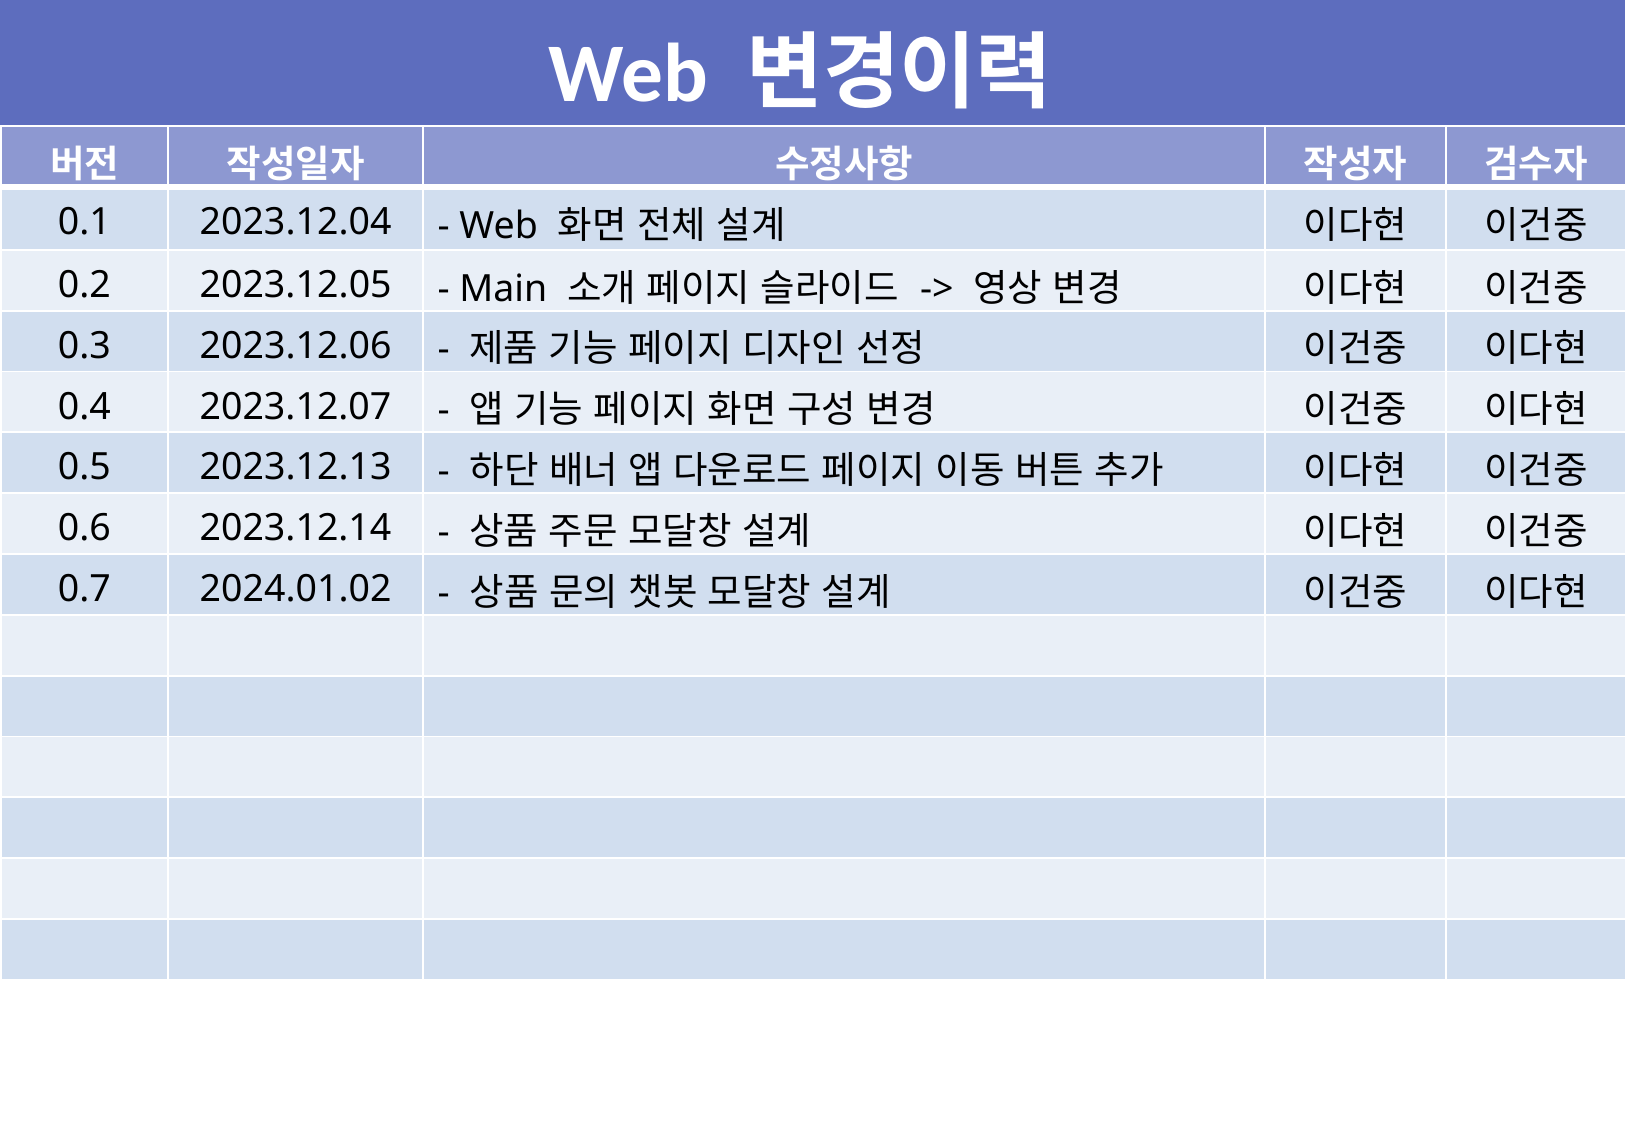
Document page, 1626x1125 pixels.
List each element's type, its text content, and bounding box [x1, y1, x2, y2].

table_cell 0.6 [2, 494, 167, 553]
table_cell [169, 859, 422, 918]
table_cell 이다현 [1447, 555, 1625, 614]
table_cell 이다현 [1266, 251, 1445, 310]
table_cell [1266, 920, 1445, 979]
table_cell [2, 920, 167, 979]
table_cell [1266, 859, 1445, 918]
table_cell - 상품 주문 모달창 설계 [424, 494, 1264, 553]
table_cell [1447, 616, 1625, 675]
table_cell [1266, 677, 1445, 736]
table_cell [424, 677, 1264, 736]
table_cell - Main 소개 페이지 슬라이드 -> 영상 변경 [424, 251, 1264, 310]
table_cell [169, 798, 422, 857]
table_cell 0.4 [2, 372, 167, 431]
table_cell 2024.01.02 [169, 555, 422, 614]
table_cell - 앱 기능 페이지 화면 구성 변경 [424, 372, 1264, 431]
table_cell 이건중 [1447, 433, 1625, 492]
table_cell [1266, 616, 1445, 675]
table_cell 이건중 [1266, 555, 1445, 614]
table_cell - 제품 기능 페이지 디자인 선정 [424, 312, 1264, 371]
table_cell [1447, 859, 1625, 918]
table_cell 0.5 [2, 433, 167, 492]
table_cell 2023.12.05 [169, 251, 422, 310]
table_cell [2, 737, 167, 796]
table_cell 이다현 [1447, 312, 1625, 371]
table_cell - Web 화면 전체 설계 [424, 190, 1264, 249]
table_cell [1447, 677, 1625, 736]
table_cell [169, 677, 422, 736]
table_cell 이다현 [1266, 433, 1445, 492]
table_cell 2023.12.14 [169, 494, 422, 553]
table_cell [1447, 737, 1625, 796]
table_cell 2023.12.13 [169, 433, 422, 492]
table_cell 이건중 [1266, 372, 1445, 431]
table_header 버전 [2, 127, 167, 184]
table_cell 2023.12.06 [169, 312, 422, 371]
table_cell [1447, 798, 1625, 857]
table_cell 이건중 [1266, 312, 1445, 371]
table_cell [169, 920, 422, 979]
table_cell 2023.12.07 [169, 372, 422, 431]
table_header 검수자 [1447, 127, 1625, 184]
table_cell [1447, 920, 1625, 979]
table_cell [1266, 737, 1445, 796]
table_cell 0.7 [2, 555, 167, 614]
table_cell [424, 859, 1264, 918]
table_cell 이건중 [1447, 190, 1625, 249]
text_box Web 변경이력 [533, 10, 1090, 125]
table_cell 이다현 [1266, 494, 1445, 553]
table_cell 0.1 [2, 190, 167, 249]
table_cell [2, 798, 167, 857]
table_cell 이건중 [1447, 251, 1625, 310]
table_cell [2, 859, 167, 918]
table_cell [424, 798, 1264, 857]
table_cell 0.2 [2, 251, 167, 310]
table_cell [169, 737, 422, 796]
table_header 작성일자 [169, 127, 422, 184]
table_header 작성자 [1266, 127, 1445, 184]
table_cell 2023.12.04 [169, 190, 422, 249]
table_cell [424, 737, 1264, 796]
table_header 수정사항 [424, 127, 1264, 184]
table_cell 이다현 [1266, 190, 1445, 249]
table_cell [1266, 798, 1445, 857]
table_cell [2, 677, 167, 736]
table_cell 0.3 [2, 312, 167, 371]
table_cell 이건중 [1447, 494, 1625, 553]
table_cell - 하단 배너 앱 다운로드 페이지 이동 버튼 추가 [424, 433, 1264, 492]
table_cell - 상품 문의 챗봇 모달창 설계 [424, 555, 1264, 614]
table_cell 이다현 [1447, 372, 1625, 431]
table_cell [169, 616, 422, 675]
table_cell [424, 616, 1264, 675]
table_cell [2, 616, 167, 675]
text_box [0, 0, 1625, 125]
table_cell [424, 920, 1264, 979]
